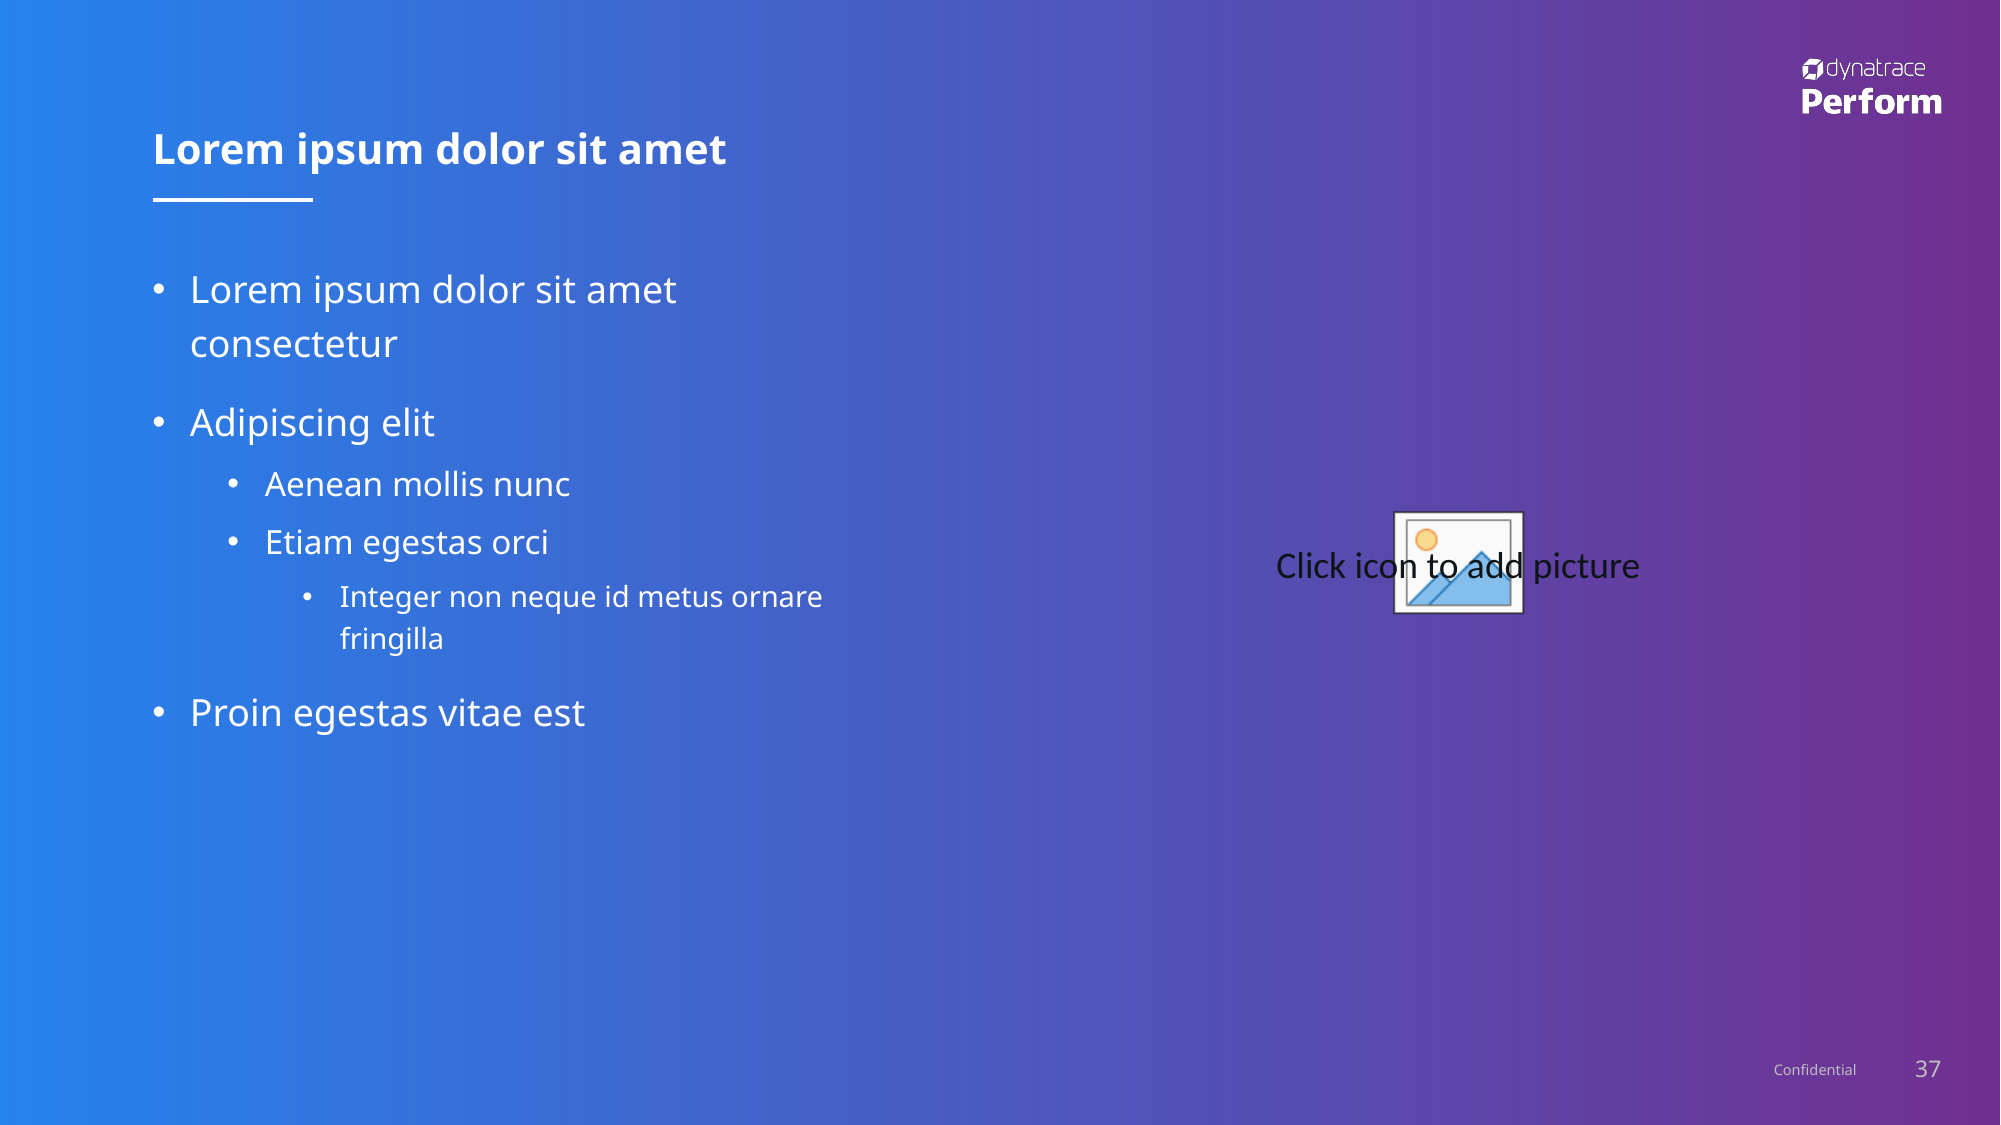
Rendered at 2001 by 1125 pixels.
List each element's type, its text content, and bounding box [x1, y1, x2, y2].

picture [917, 0, 2000, 1125]
title Lorem ipsum dolor sit amet [137, 59, 917, 181]
list Lorem ipsum dolor sit amet consectetur Adipiscing elit Aenean mollis nunc Etiam egestas orci Integer non neque id metus ornare fringilla Proin egestas vitae est [137, 249, 873, 1014]
